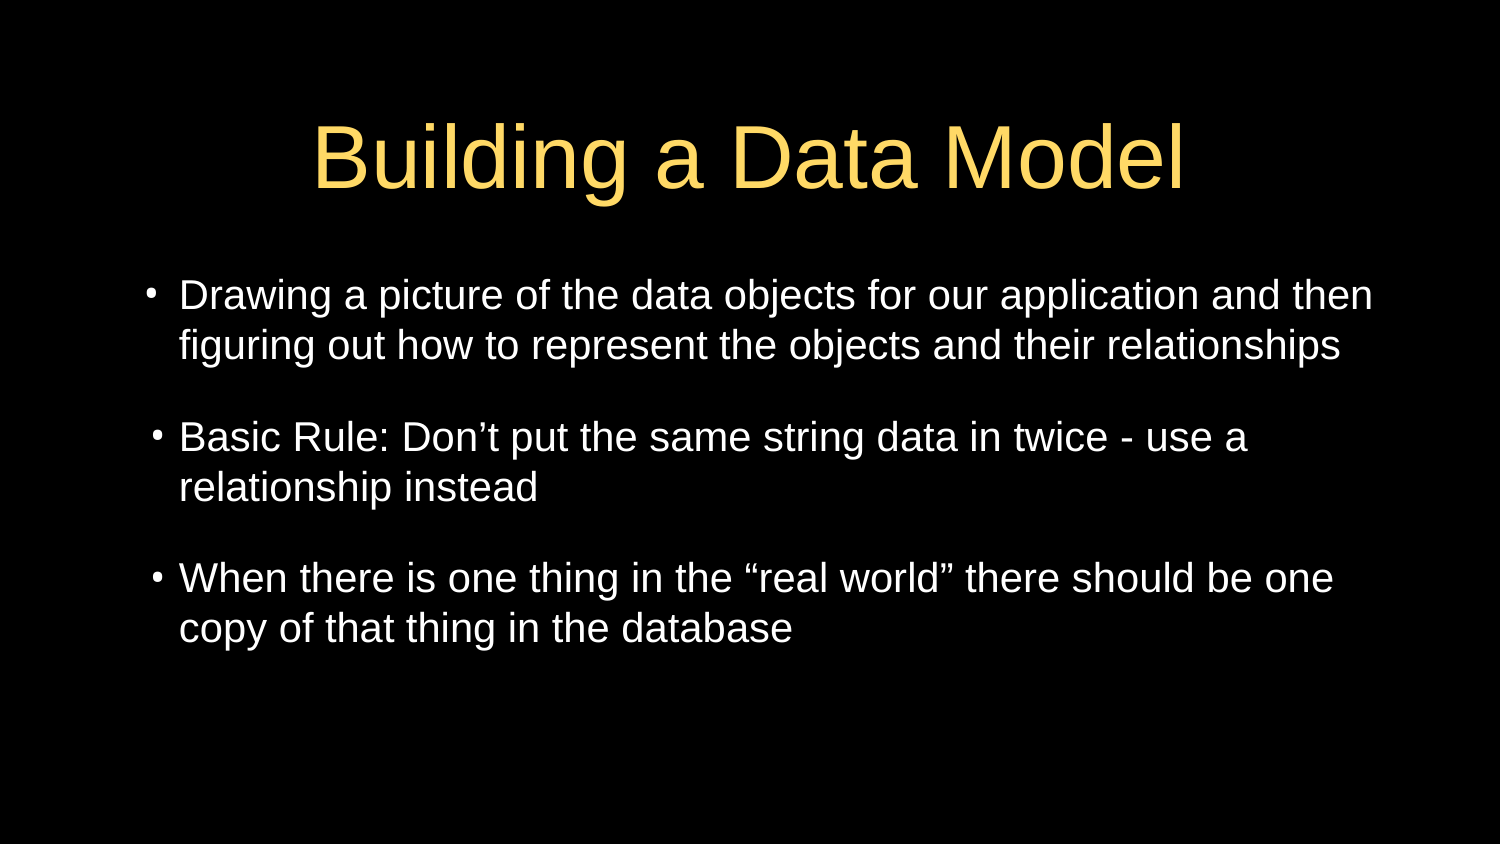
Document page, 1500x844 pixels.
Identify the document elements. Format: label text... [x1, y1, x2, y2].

list Drawing a picture of the data objects for our application and then figuring out how to represent the objects and their relationships Basic Rule: Don’t put the same string data in twice - use a relationship instead When there is one thing in the “real world” there should be one copy of that thing in the database [106, 264, 1393, 767]
title Building a Data Model [106, 71, 1393, 235]
